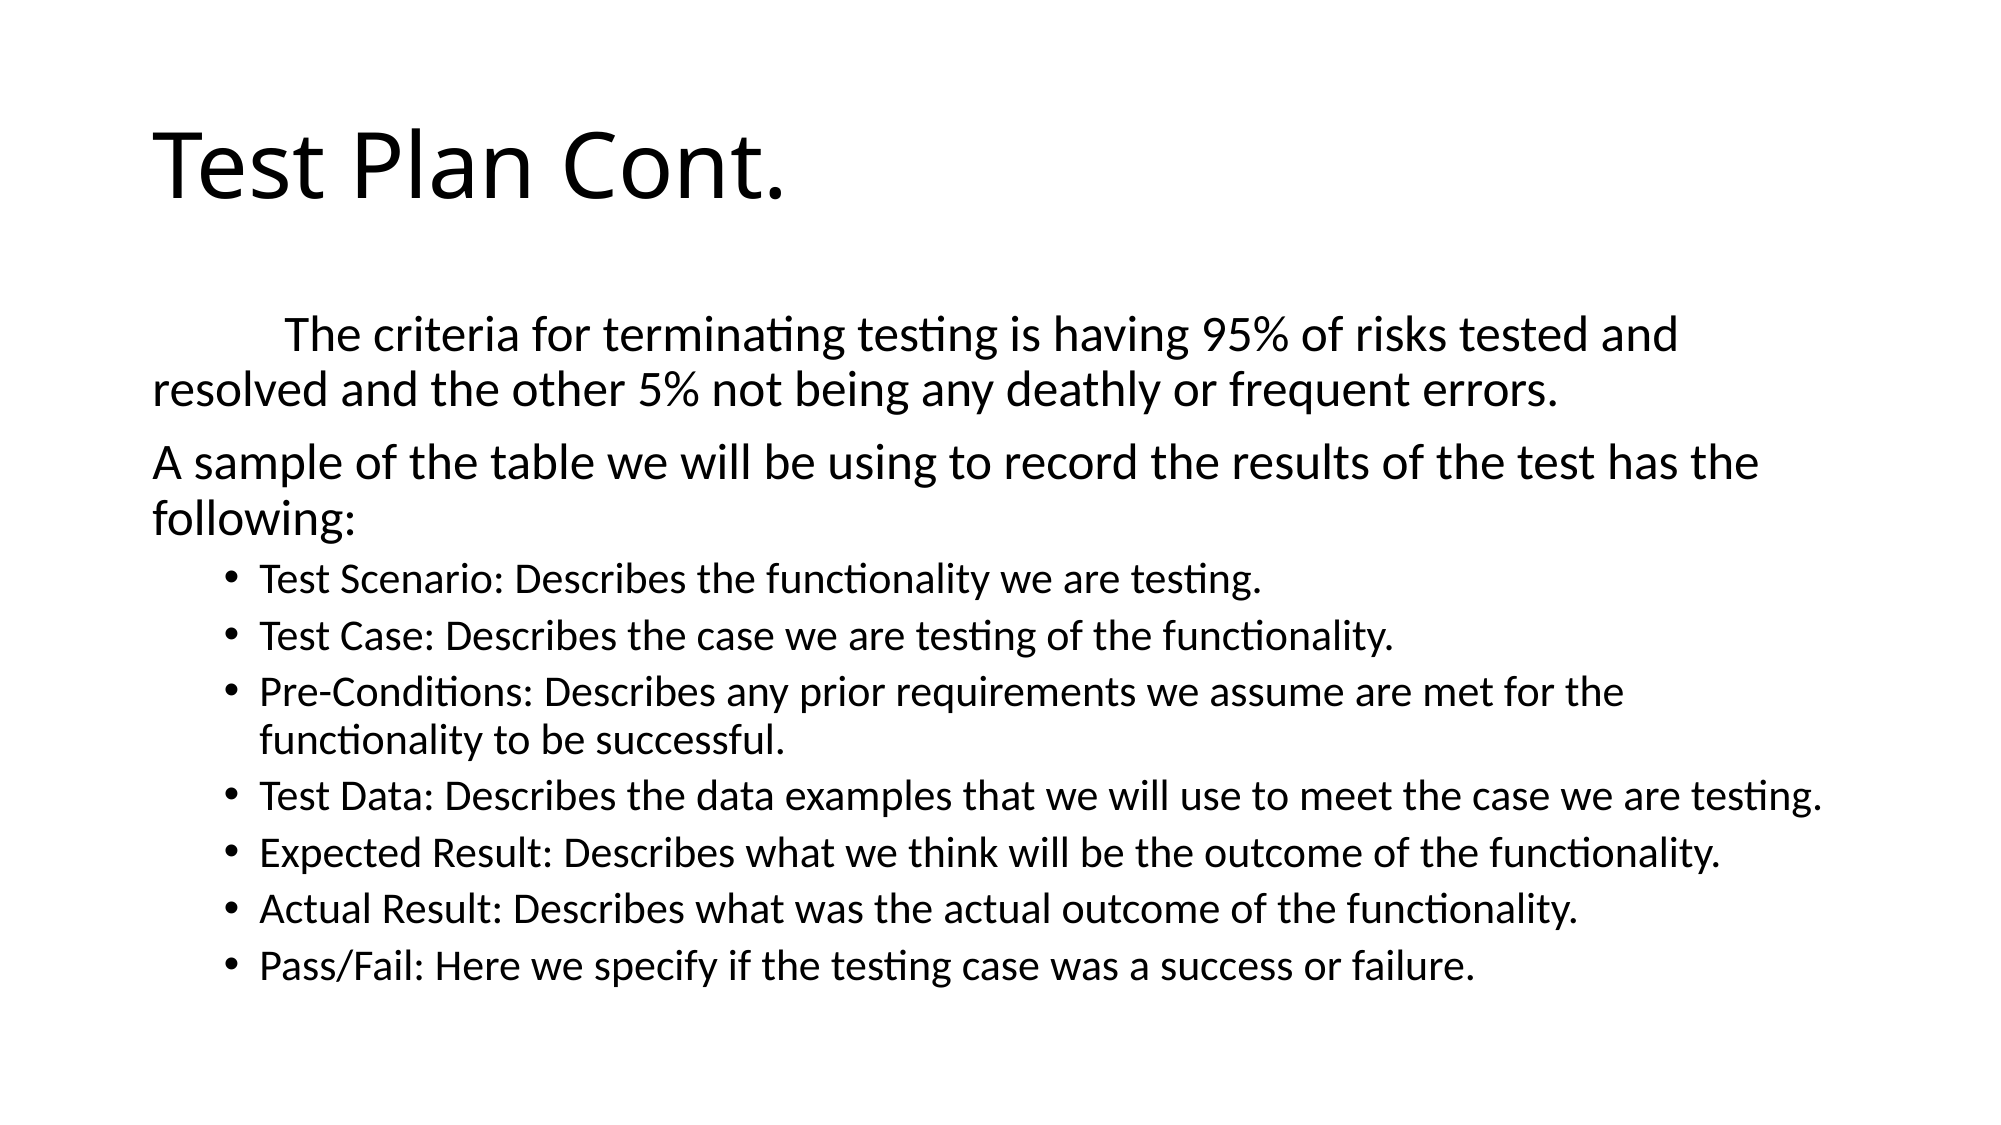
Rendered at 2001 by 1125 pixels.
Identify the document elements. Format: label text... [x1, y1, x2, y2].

title Test Plan Cont. [137, 59, 1863, 278]
list The criteria for terminating testing is having 95% of risks tested and resolved and the other 5% not being any deathly or frequent errors. A sample of the table we will be using to record the results of the test has the following: Test Scenario: Describes the functionality we are testing. Test Case: Describes the case we are testing of the functionality. Pre-Conditions: Describes any prior requirements we assume are met for the functionality to be successful. Test Data: Describes the data examples that we will use to meet the case we are testing. Expected Result: Describes what we think will be the outcome of the functionality. Actual Result: Describes what was the actual outcome of the functionality. Pass/Fail: Here we specify if the testing case was a success or failure. [137, 299, 1863, 1014]
